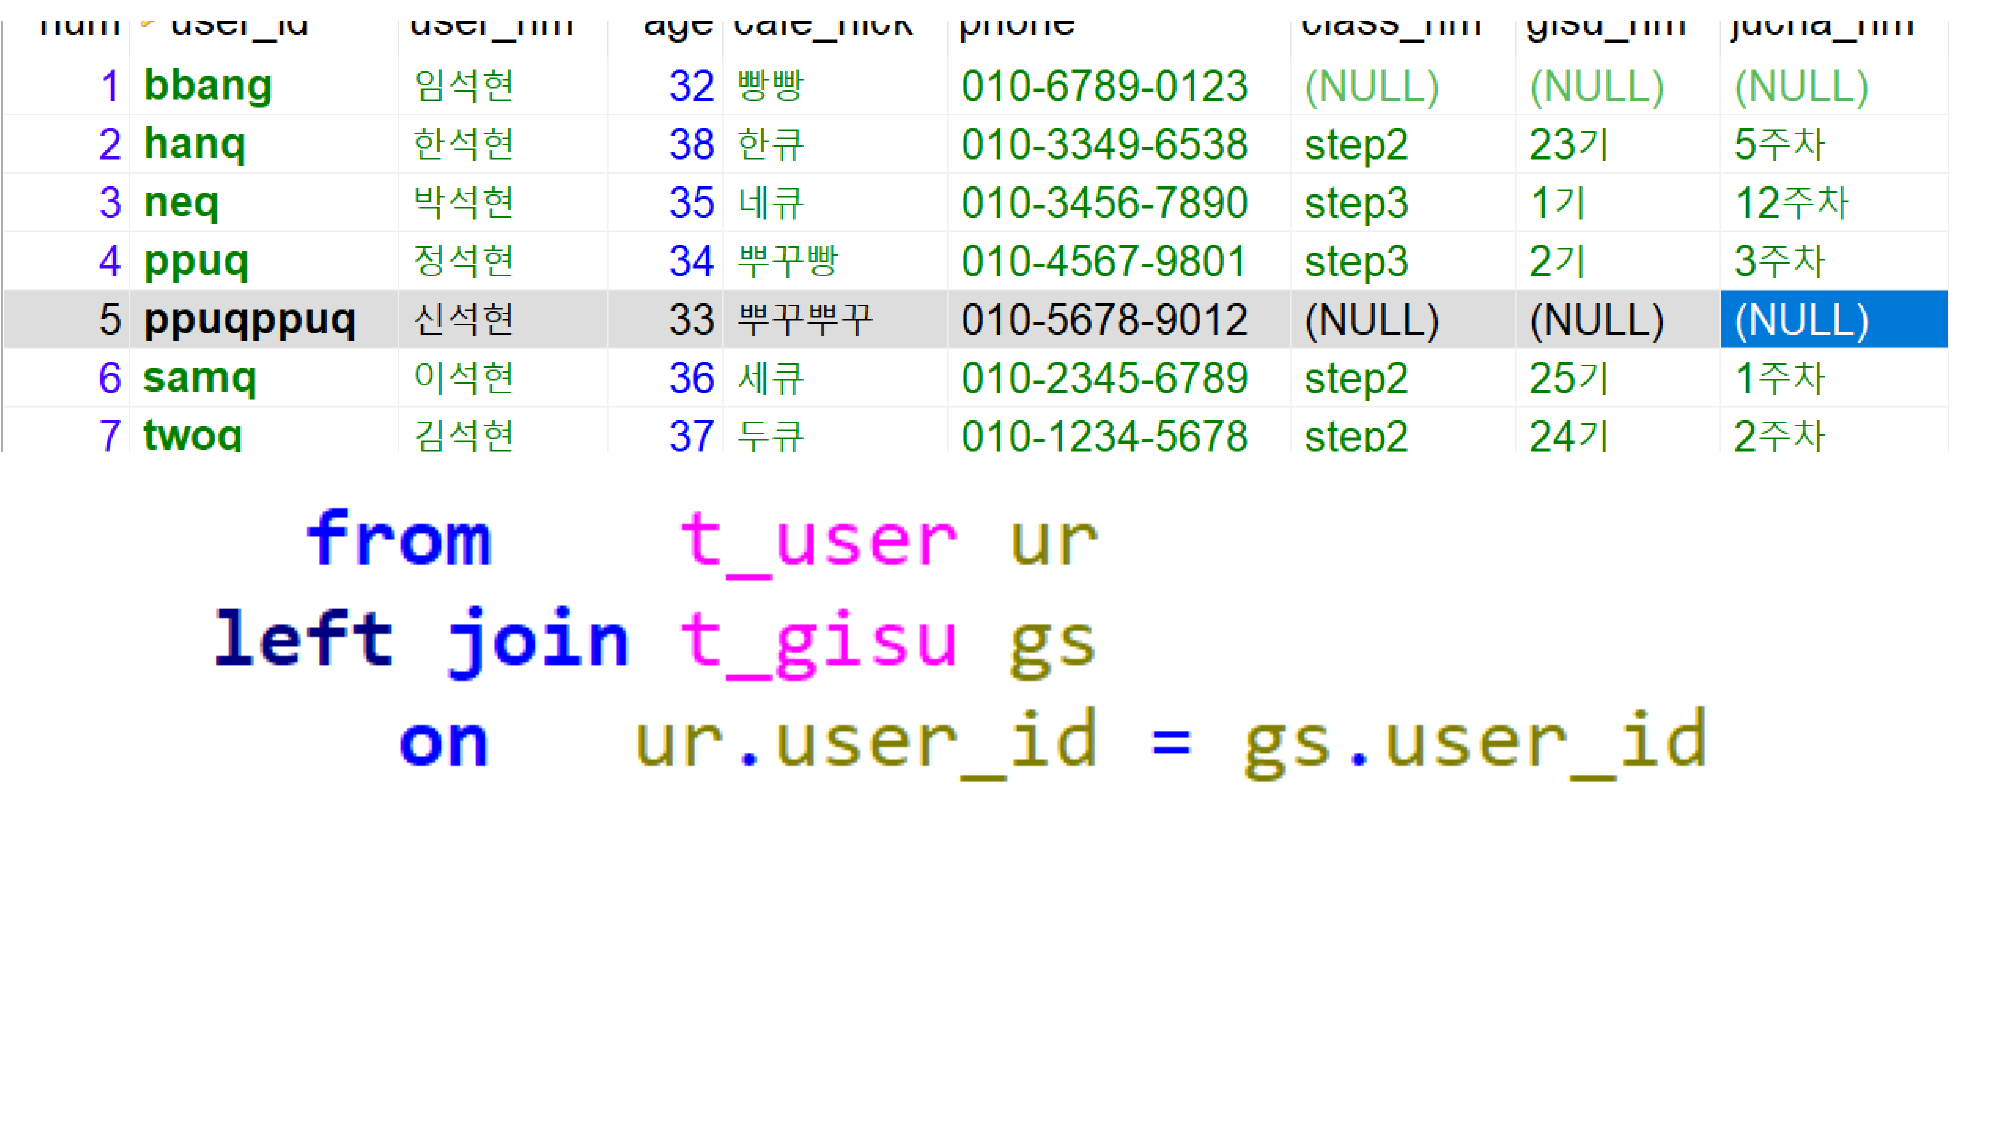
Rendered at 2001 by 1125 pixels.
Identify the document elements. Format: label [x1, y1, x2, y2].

picture [0, 21, 2000, 452]
picture [204, 488, 1758, 785]
